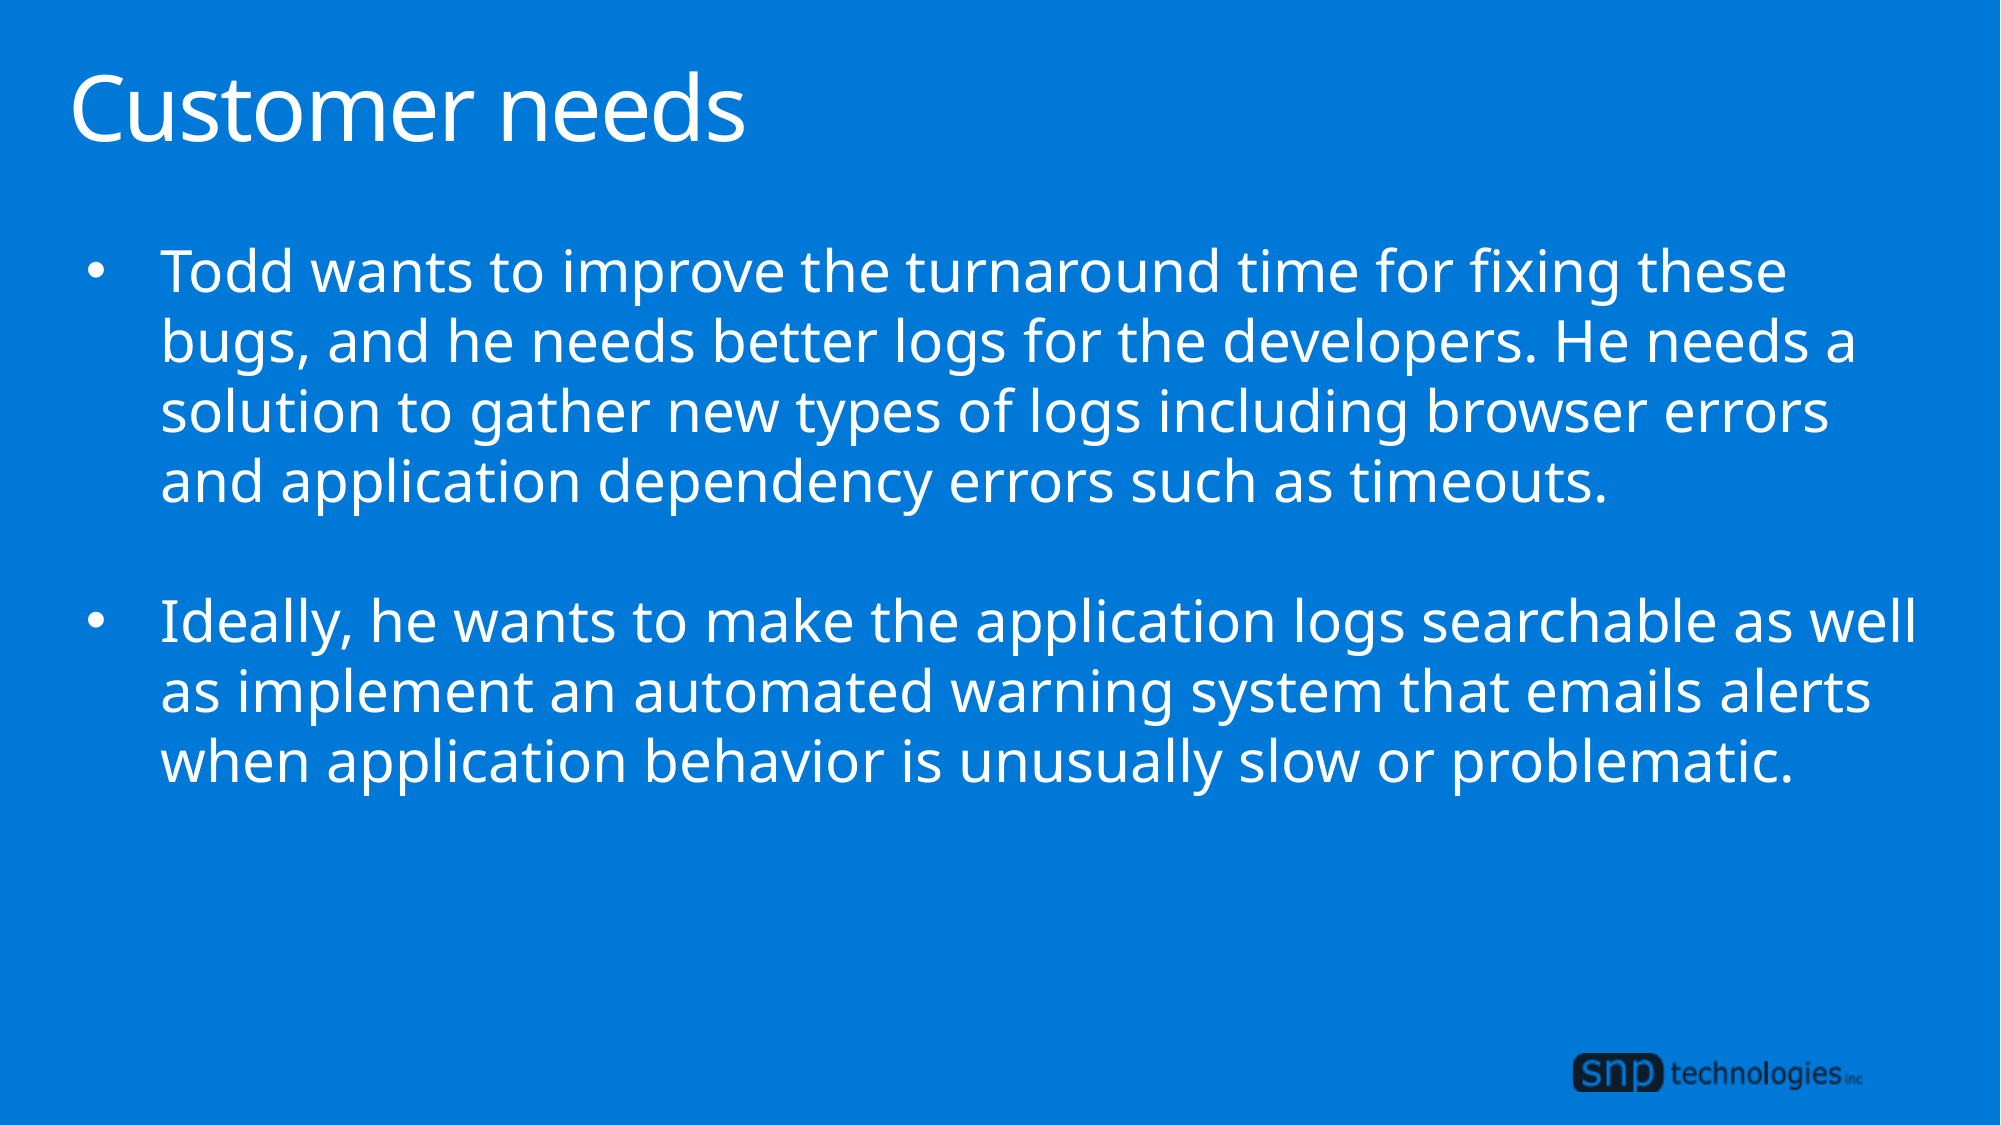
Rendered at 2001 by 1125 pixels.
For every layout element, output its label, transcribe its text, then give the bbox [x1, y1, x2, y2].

title Customer needs [44, 47, 1957, 196]
picture [1572, 1053, 1863, 1092]
text_box Todd wants to improve the turnaround time for fixing these bugs, and he needs better logs for the developers. He needs a solution to gather new types of logs including browser errors and application dependency errors such as timeouts. Ideally, he wants to make the application logs searchable as well as implement an automated warning system that emails alerts when application behavior is unusually slow or problematic. [55, 210, 1957, 819]
